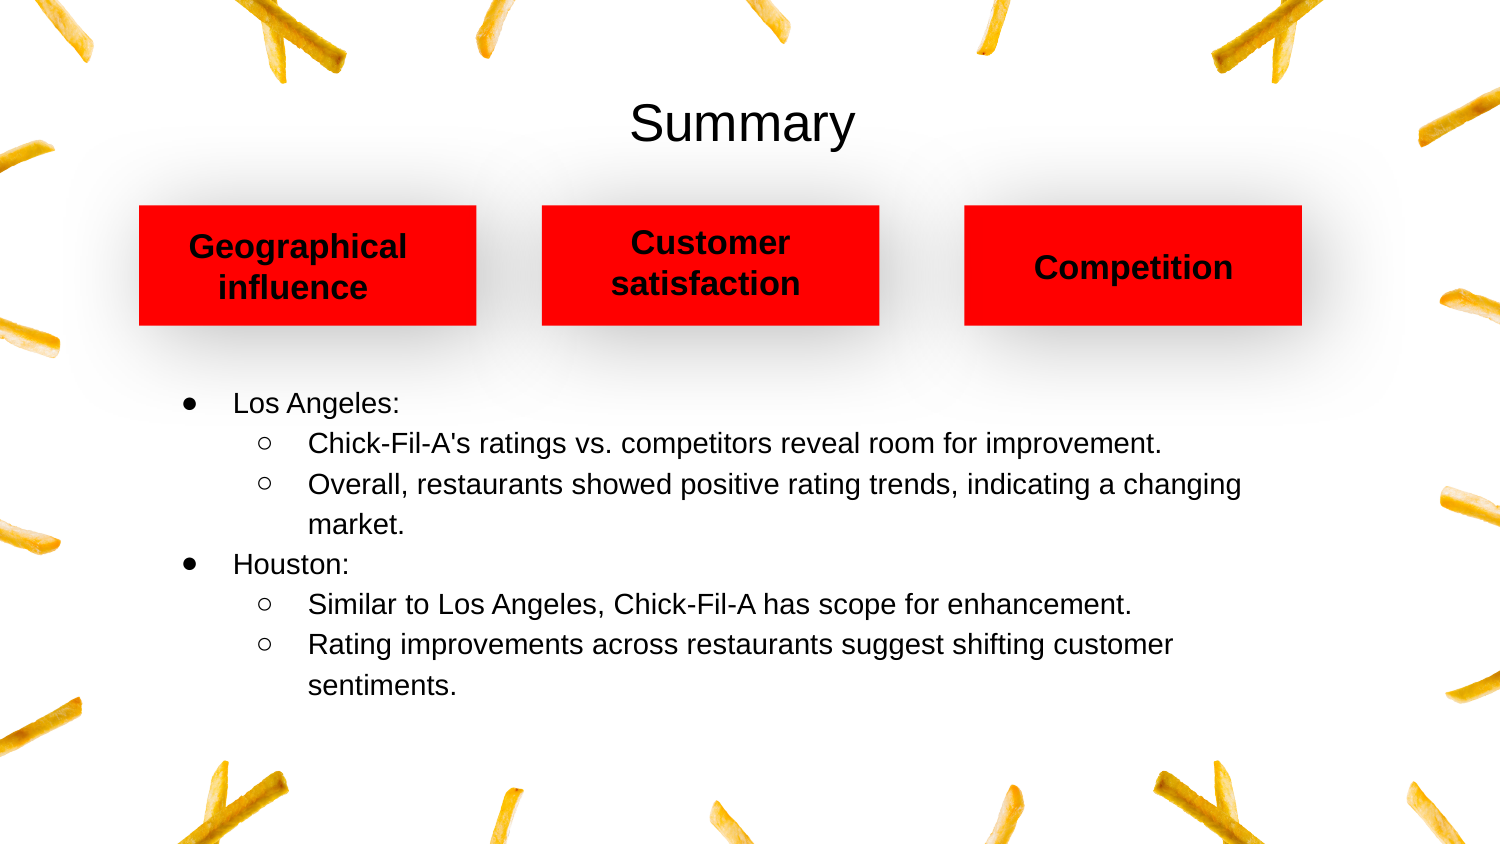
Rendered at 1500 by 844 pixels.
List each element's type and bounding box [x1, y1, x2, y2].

text_box [0, 0, 1500, 844]
